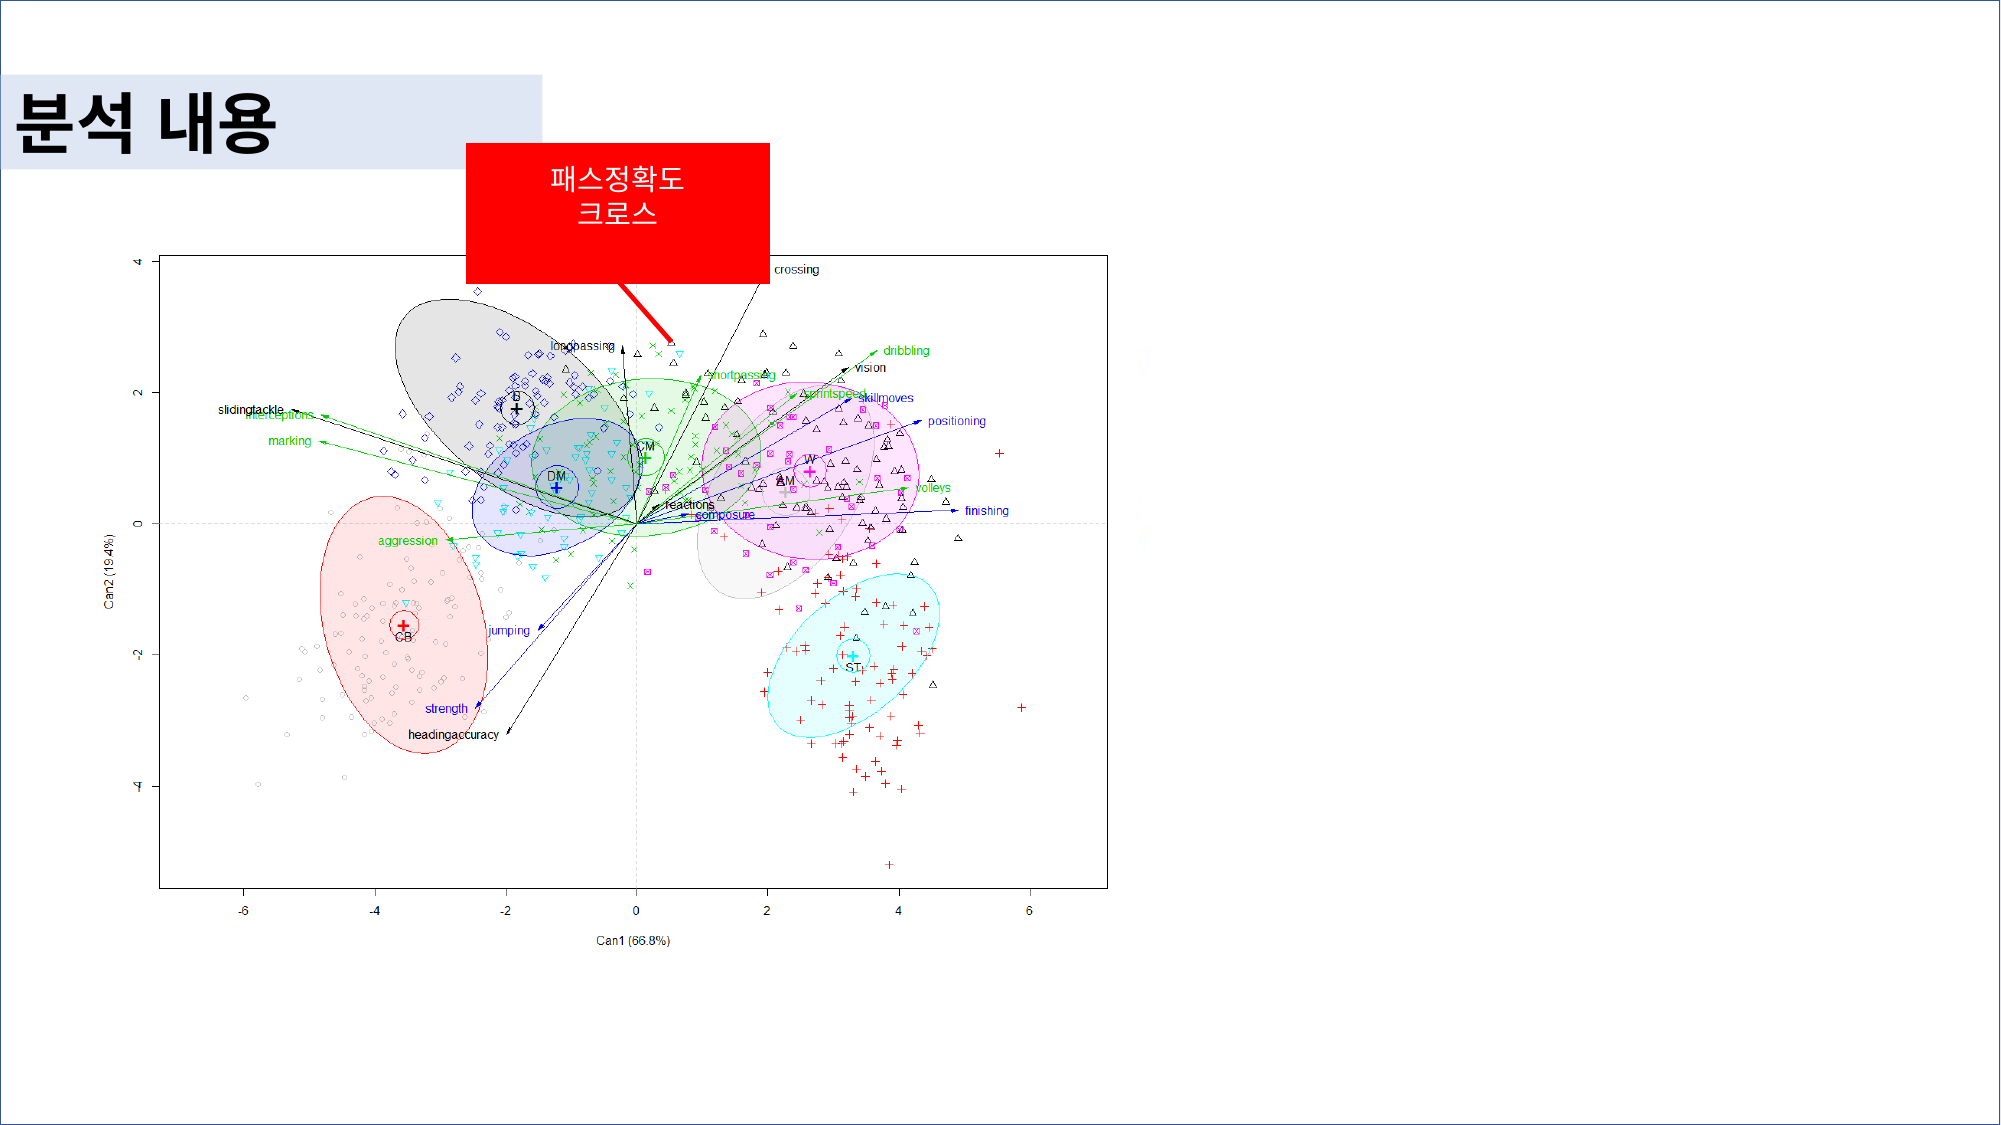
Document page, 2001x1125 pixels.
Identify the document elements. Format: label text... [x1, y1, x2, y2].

text_box 패스정확도 크로스 [468, 144, 769, 195]
picture [99, 195, 1138, 963]
text_box 분석 내용 [0, 74, 543, 170]
